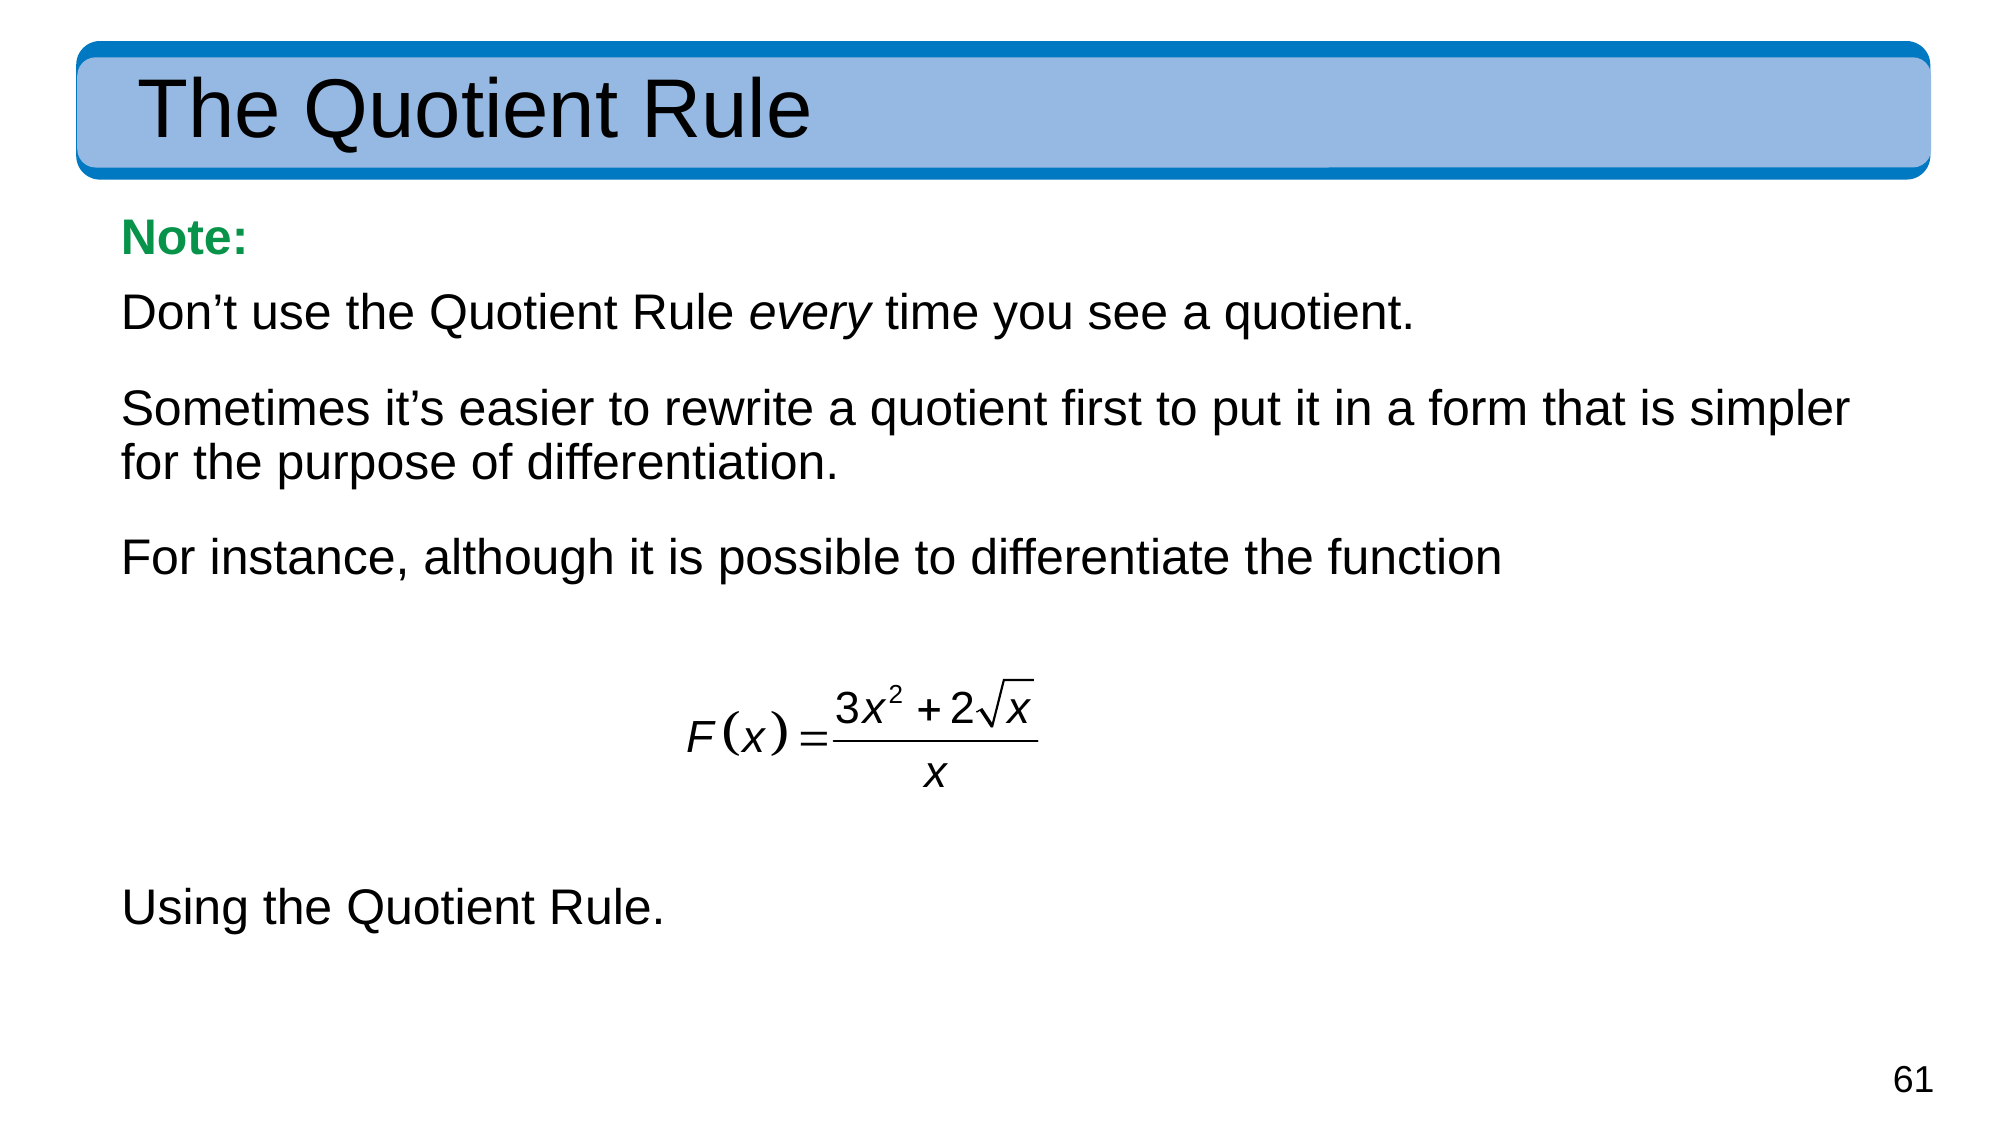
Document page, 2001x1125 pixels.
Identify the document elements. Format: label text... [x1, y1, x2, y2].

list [680, 669, 1049, 798]
title The Quotient Rule [137, 65, 1863, 176]
list Using the Quotient Rule. [121, 881, 784, 948]
list Note: Don’t use the Quotient Rule every time you see a quotient. Sometimes it’s easier to rewrite a quotient first to put it in a form that is simpler for the purpose of differentiation. For instance, although it is possible to differentiate the function [120, 211, 1880, 631]
